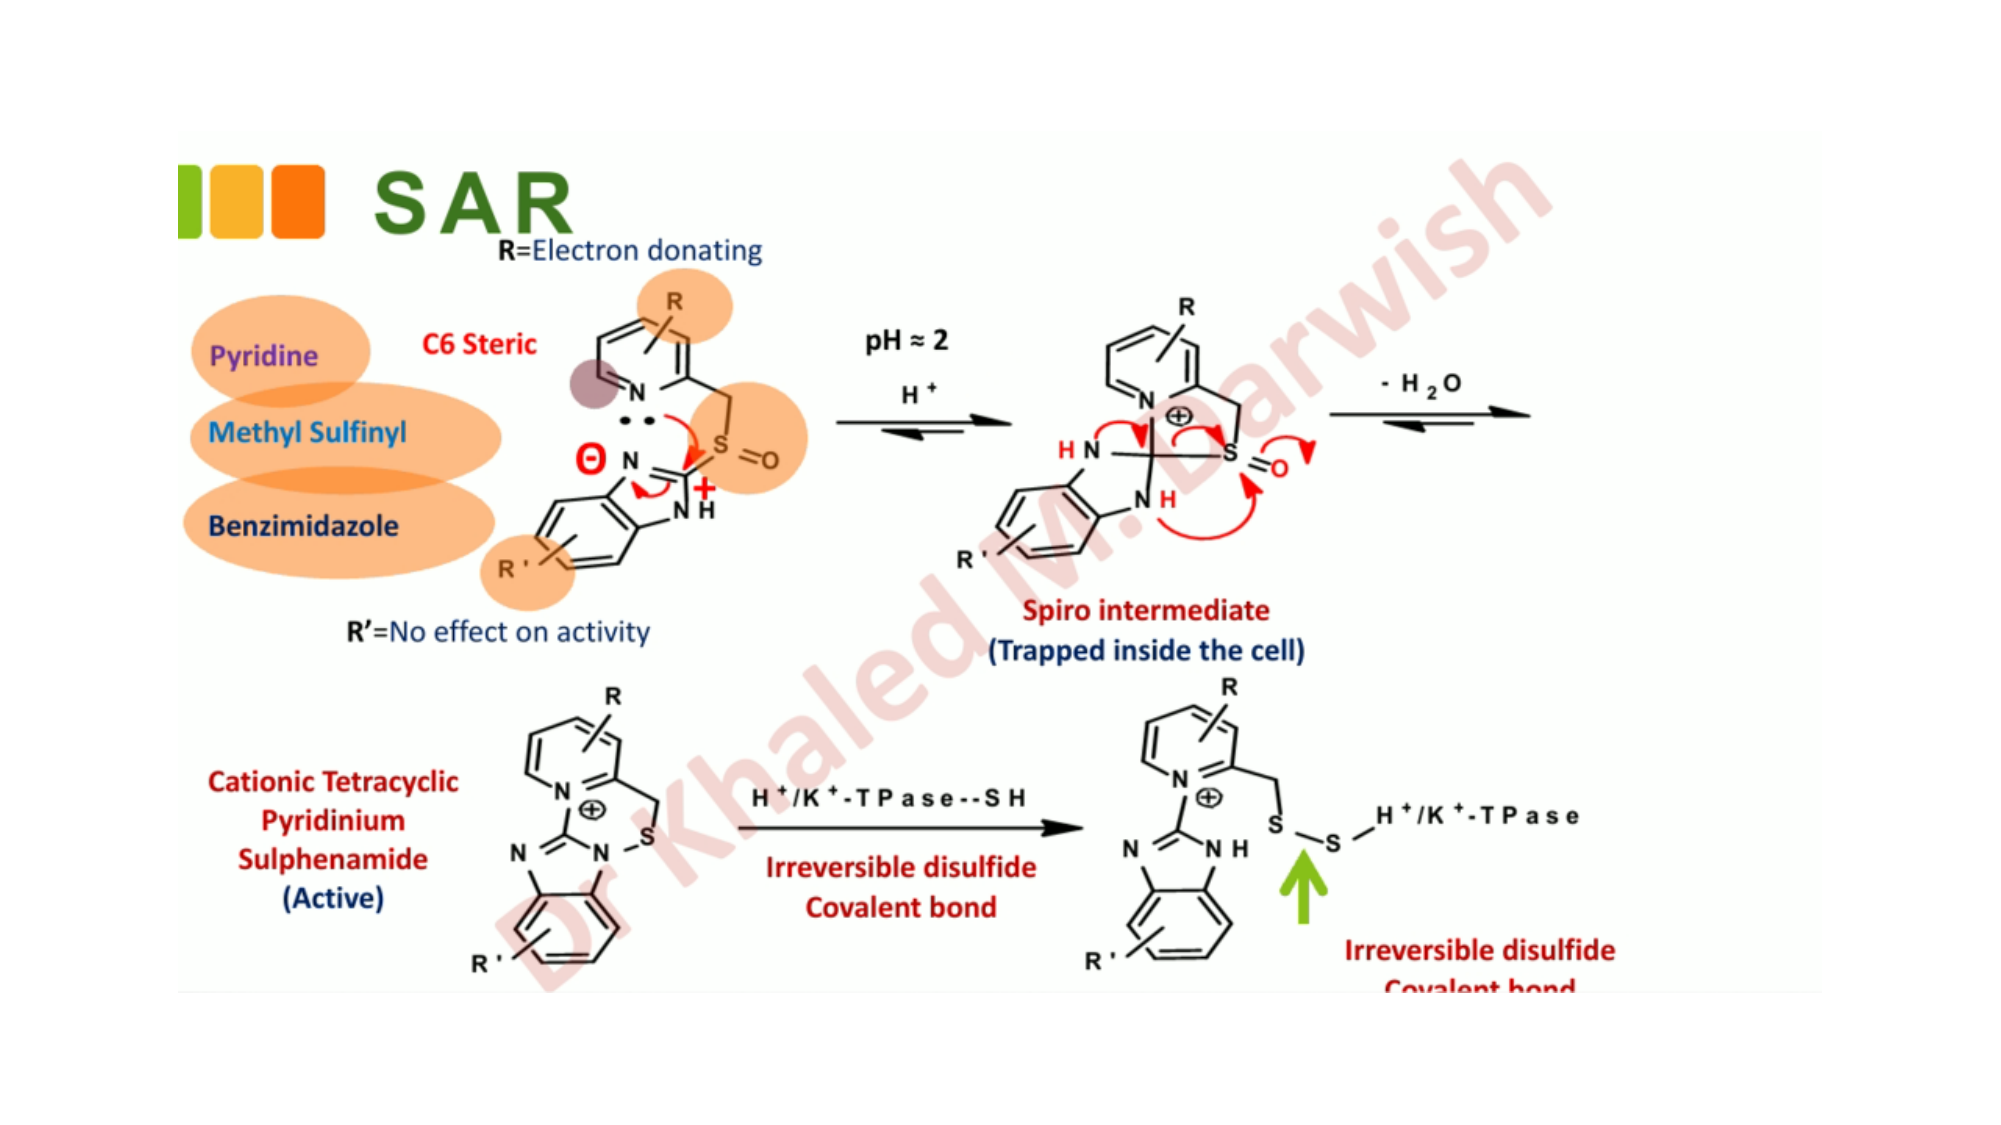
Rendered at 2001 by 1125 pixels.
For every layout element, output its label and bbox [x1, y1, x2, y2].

picture [178, 131, 1822, 993]
